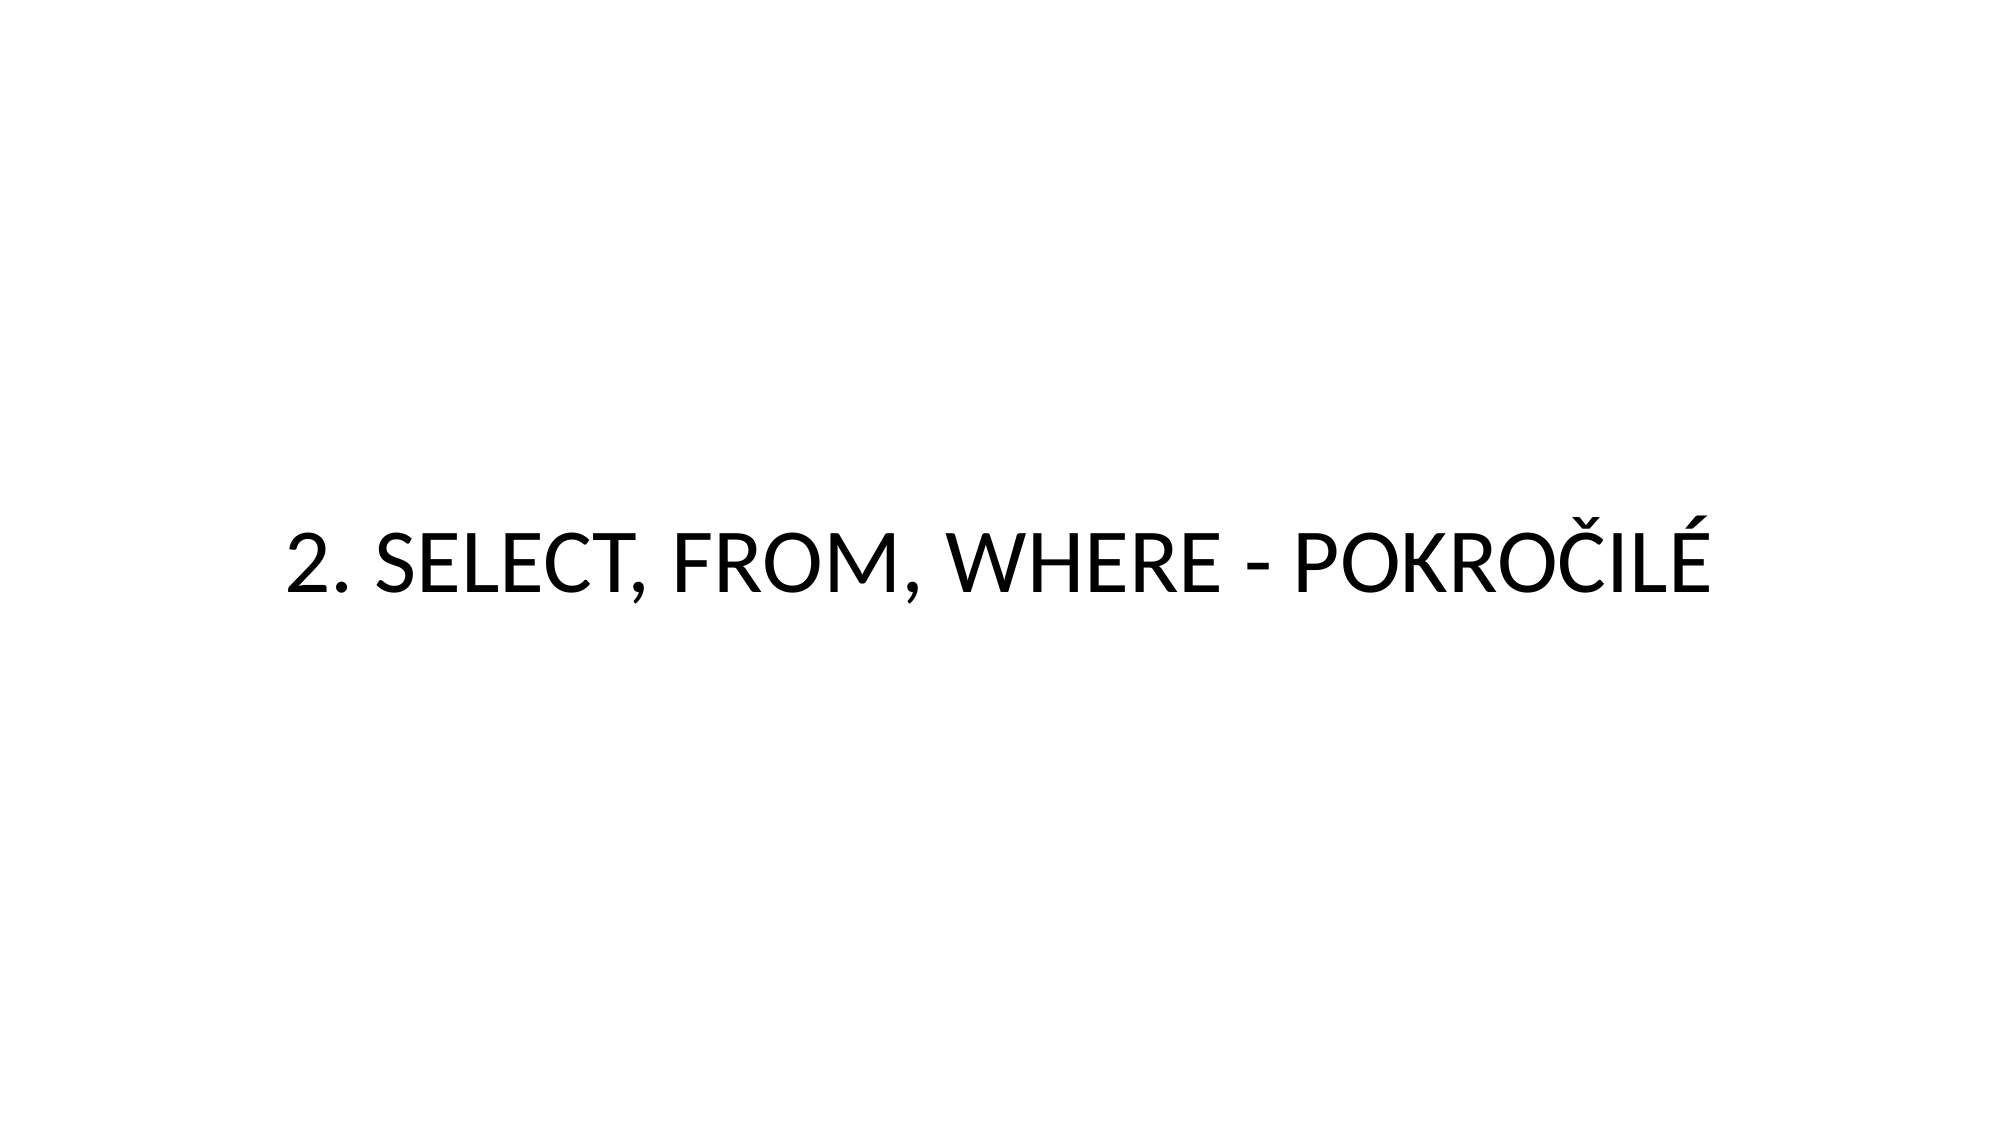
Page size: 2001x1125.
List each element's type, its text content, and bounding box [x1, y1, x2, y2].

title 2. SELECT, FROM, WHERE - POKROČILÉ [137, 453, 1863, 672]
